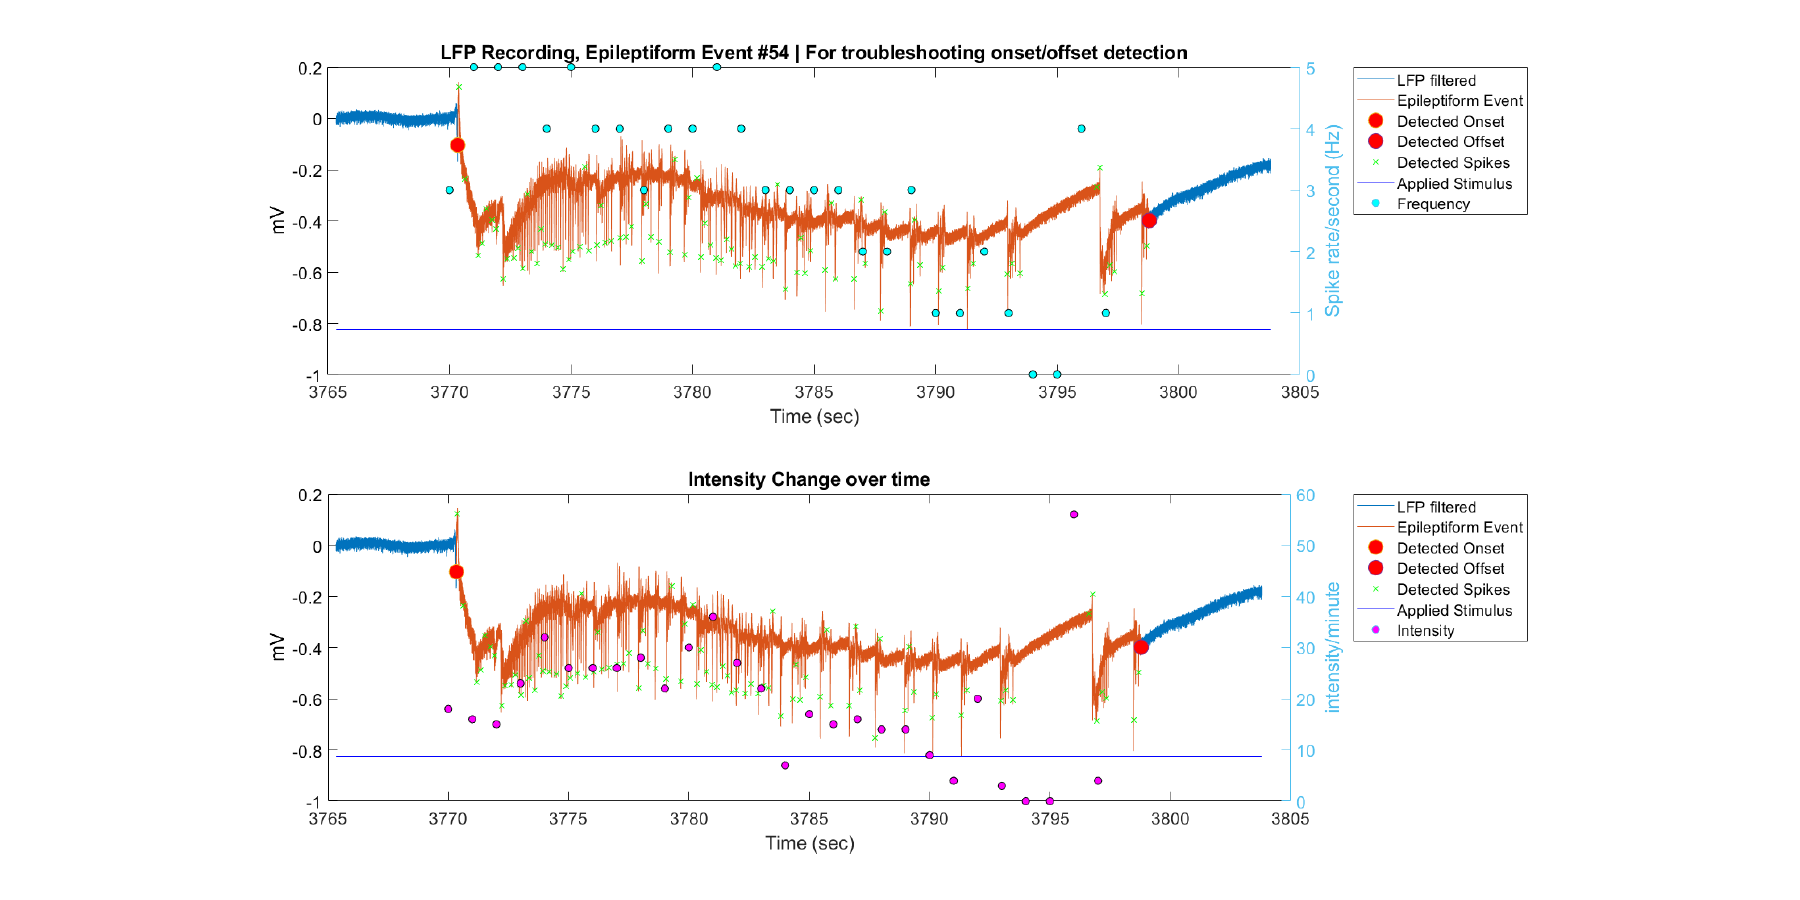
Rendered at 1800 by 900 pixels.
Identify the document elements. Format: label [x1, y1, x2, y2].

picture [126, 0, 1674, 900]
